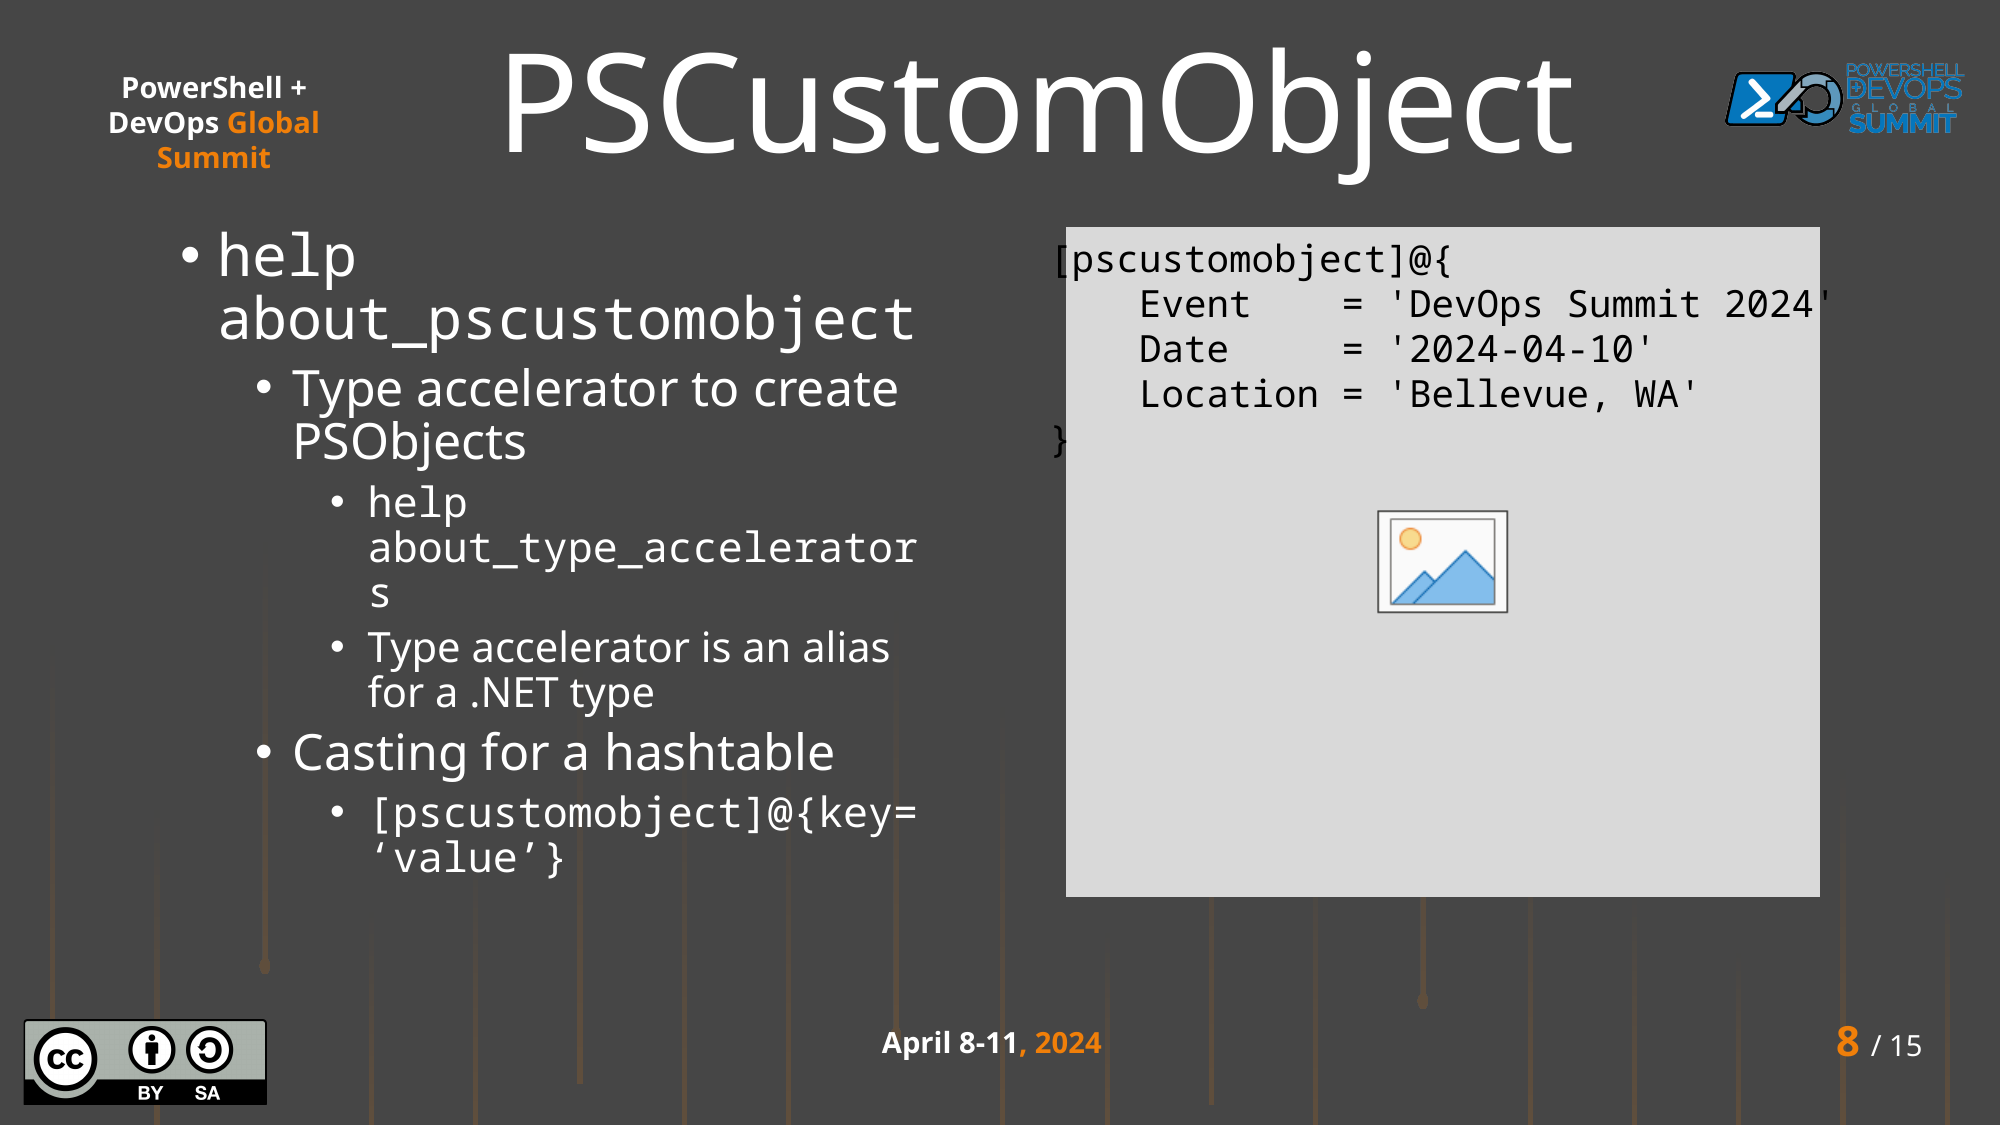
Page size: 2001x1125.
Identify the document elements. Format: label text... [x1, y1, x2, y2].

picture [1065, 227, 1821, 898]
title PSCustomObject [367, 25, 1704, 244]
picture [1725, 61, 1965, 139]
picture [23, 1019, 267, 1105]
list help about_pscustomobject Type accelerator to create PSObjects help about_type_accelerators Type accelerator is an alias for a .NET type Casting for a hashtable [pscustomobject]@{key=‘value’} [165, 219, 935, 898]
